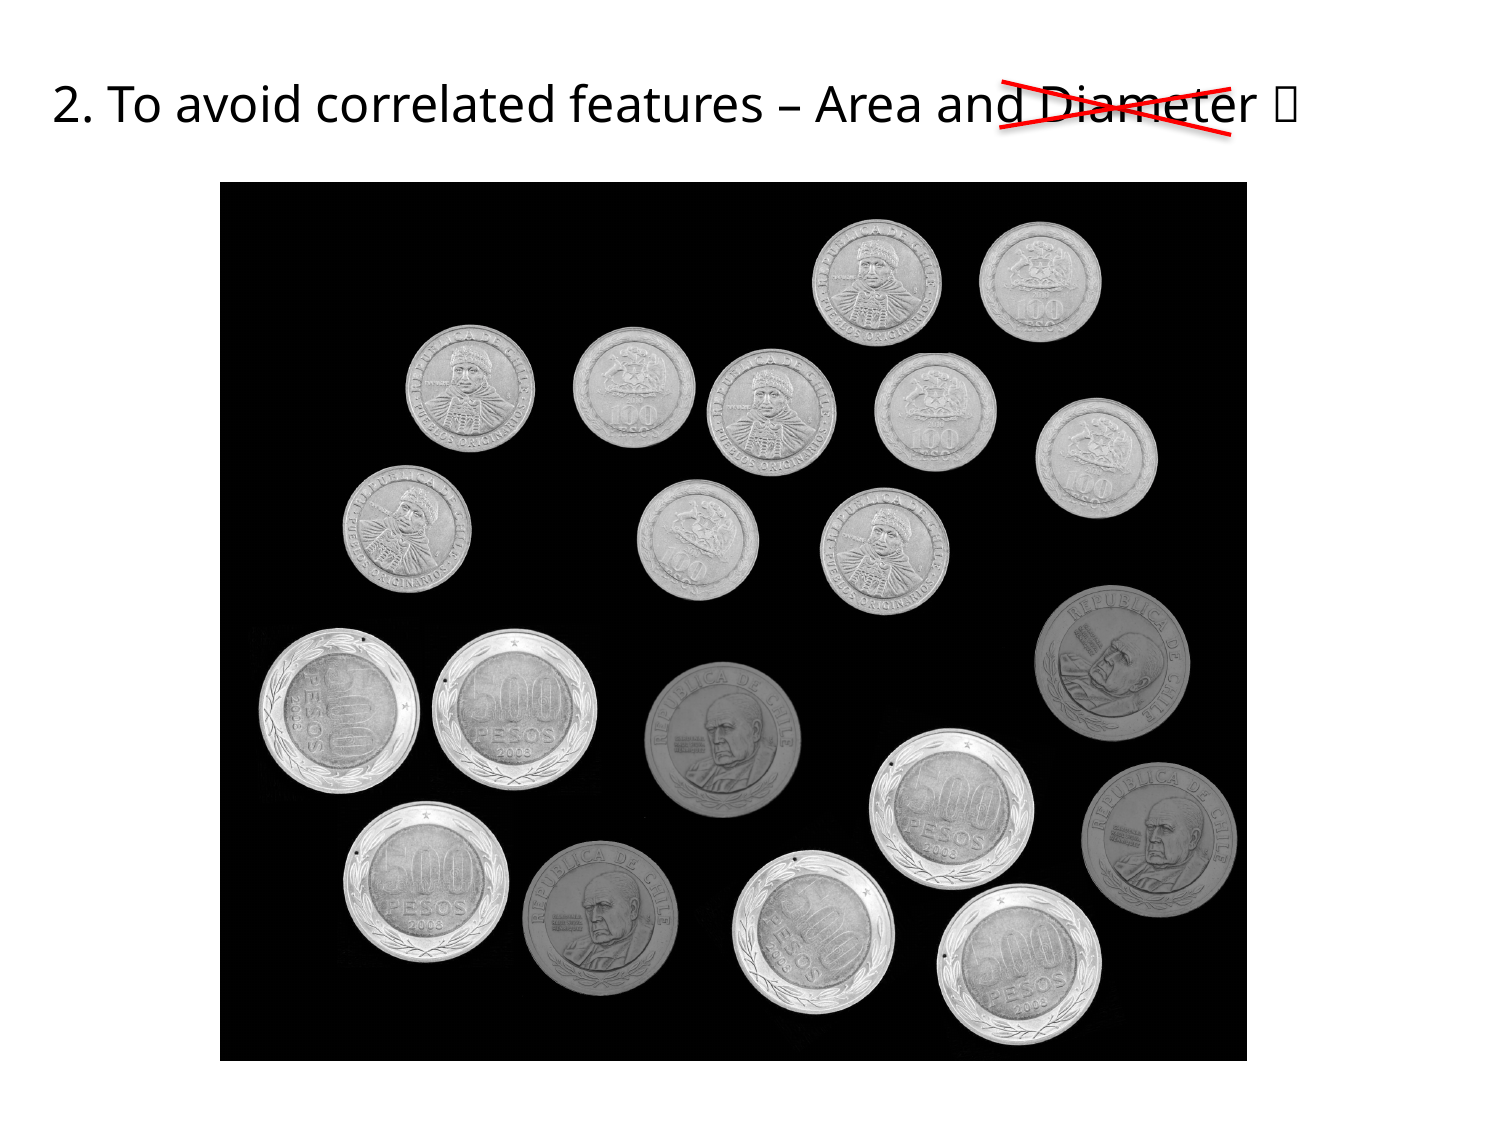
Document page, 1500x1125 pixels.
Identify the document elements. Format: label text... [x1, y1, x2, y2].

picture [220, 182, 1248, 1061]
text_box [999, 81, 1232, 136]
text_box 2. To avoid correlated features – Area and Diameter  [38, 64, 1317, 140]
